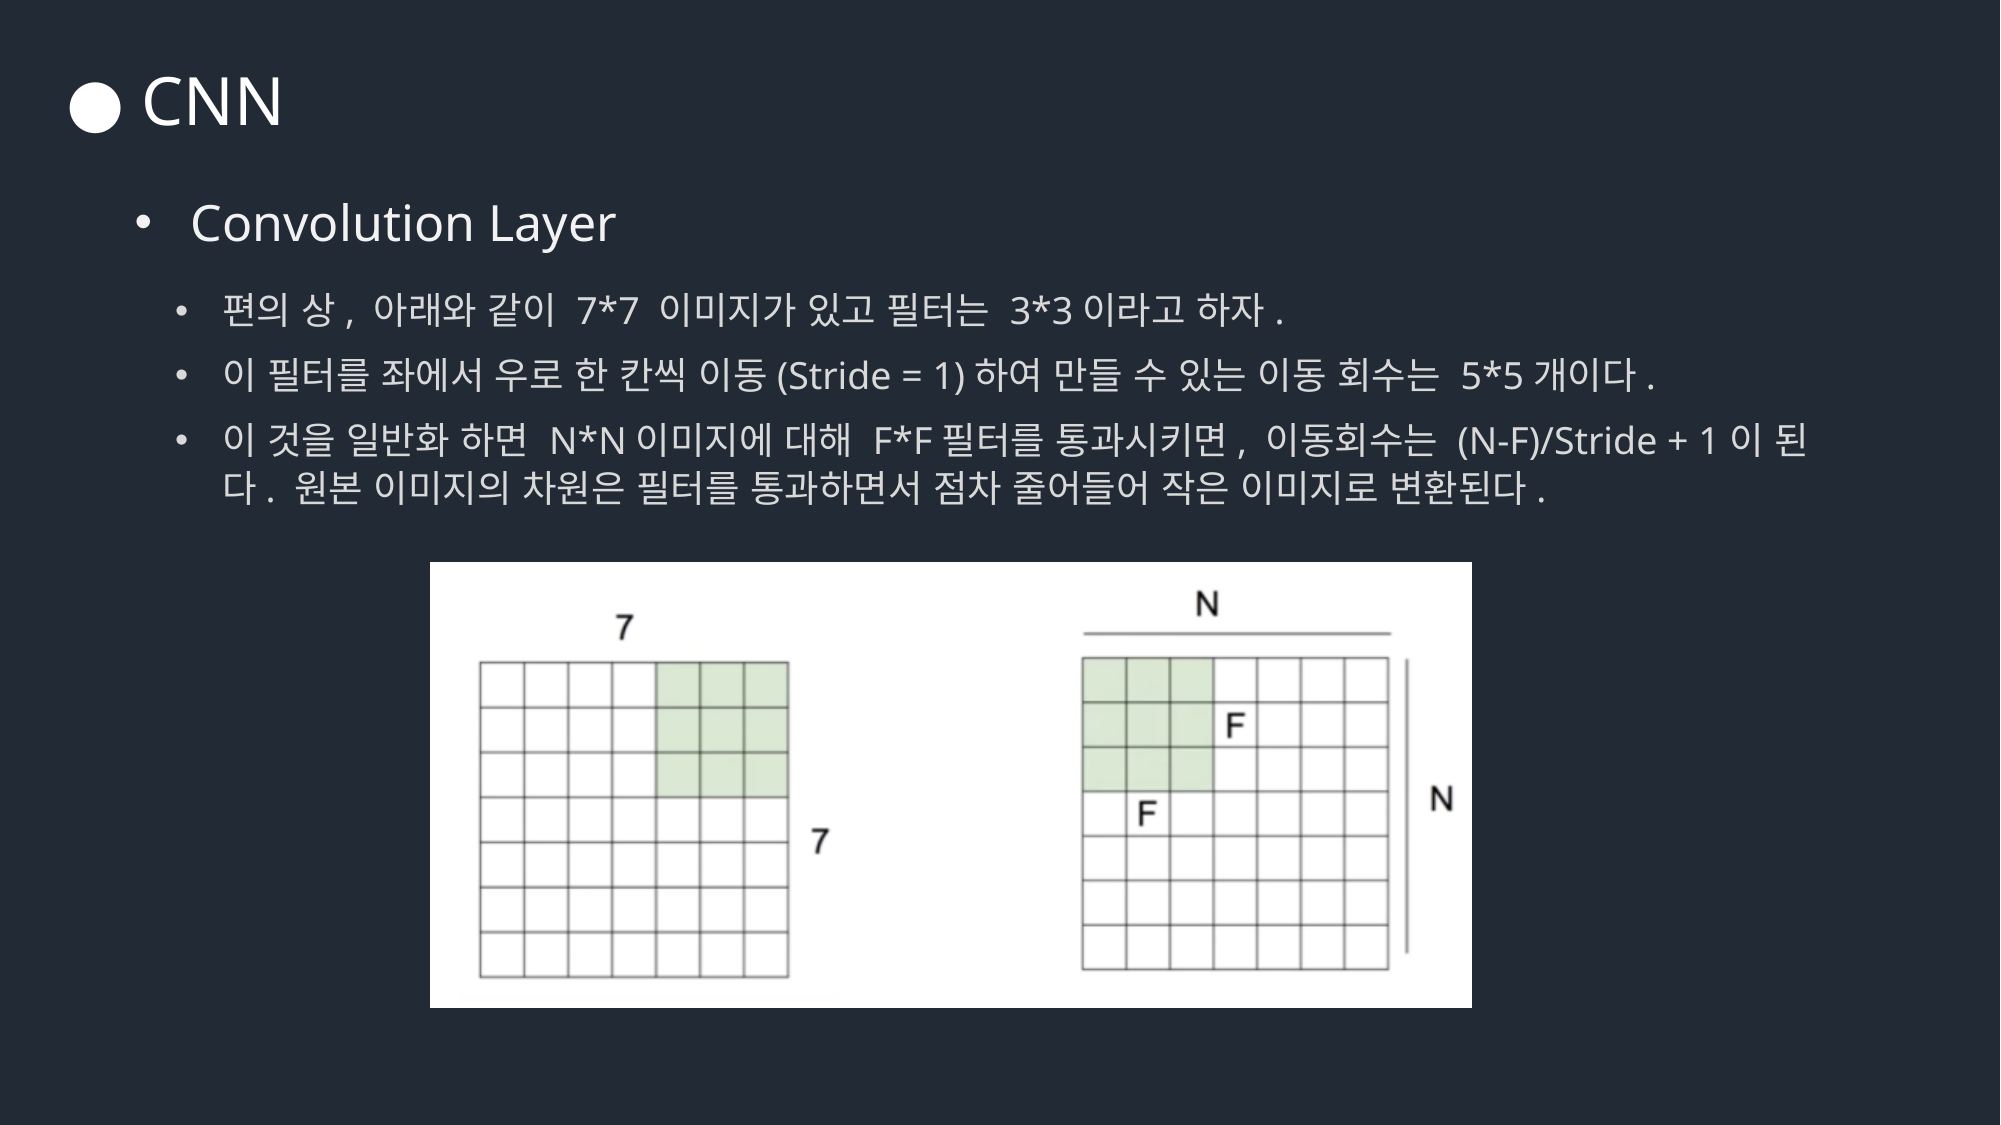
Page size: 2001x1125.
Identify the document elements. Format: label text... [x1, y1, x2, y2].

text_box ● CNN [51, 51, 1415, 146]
picture [430, 562, 1472, 1008]
text_box 편의 상, 아래와 같이 7*7 이미지가 있고 필터는 3*3이라고 하자. 이 필터를 좌에서 우로 한 칸씩 이동(Stride = 1)하여 만들 수 있는 이동 회수는 5*5개이다. 이 것을 일반화 하면 N*N이미지에 대해 F*F필터를 통과시키면, 이동회수는 (N-F)/Stride + 1이 된다. 원본 이미지의 차원은 필터를 통과하면서 점차 줄어들어 작은 이미지로 변환된다. [160, 277, 1866, 518]
text_box Convolution Layer [119, 184, 1783, 259]
